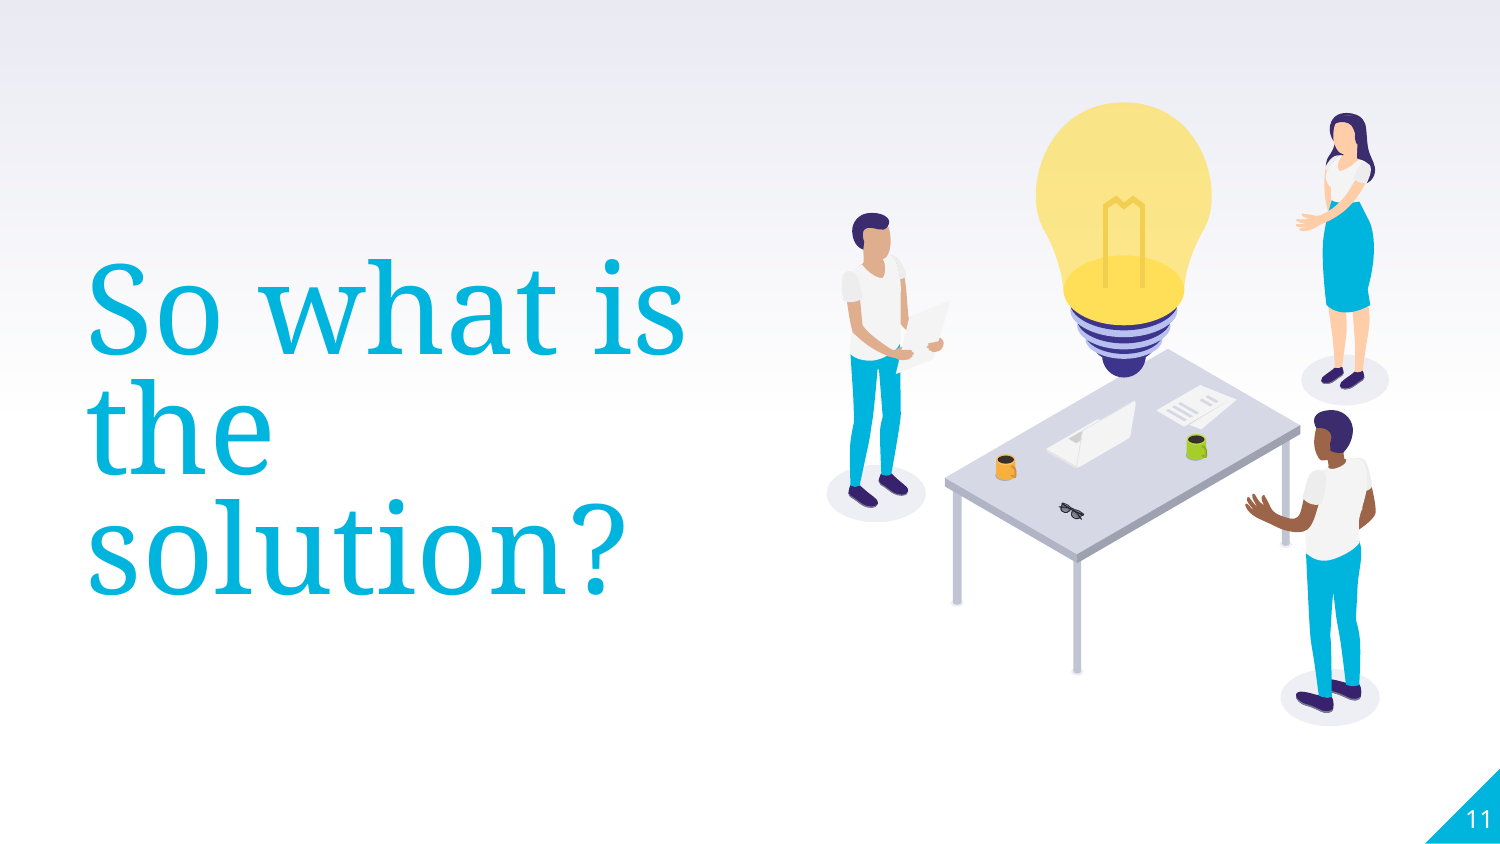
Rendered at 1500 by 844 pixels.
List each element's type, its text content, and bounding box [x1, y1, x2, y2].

slide_number 11 [1418, 760, 1494, 838]
title So what is the solution? [85, 428, 721, 619]
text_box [826, 102, 1390, 727]
